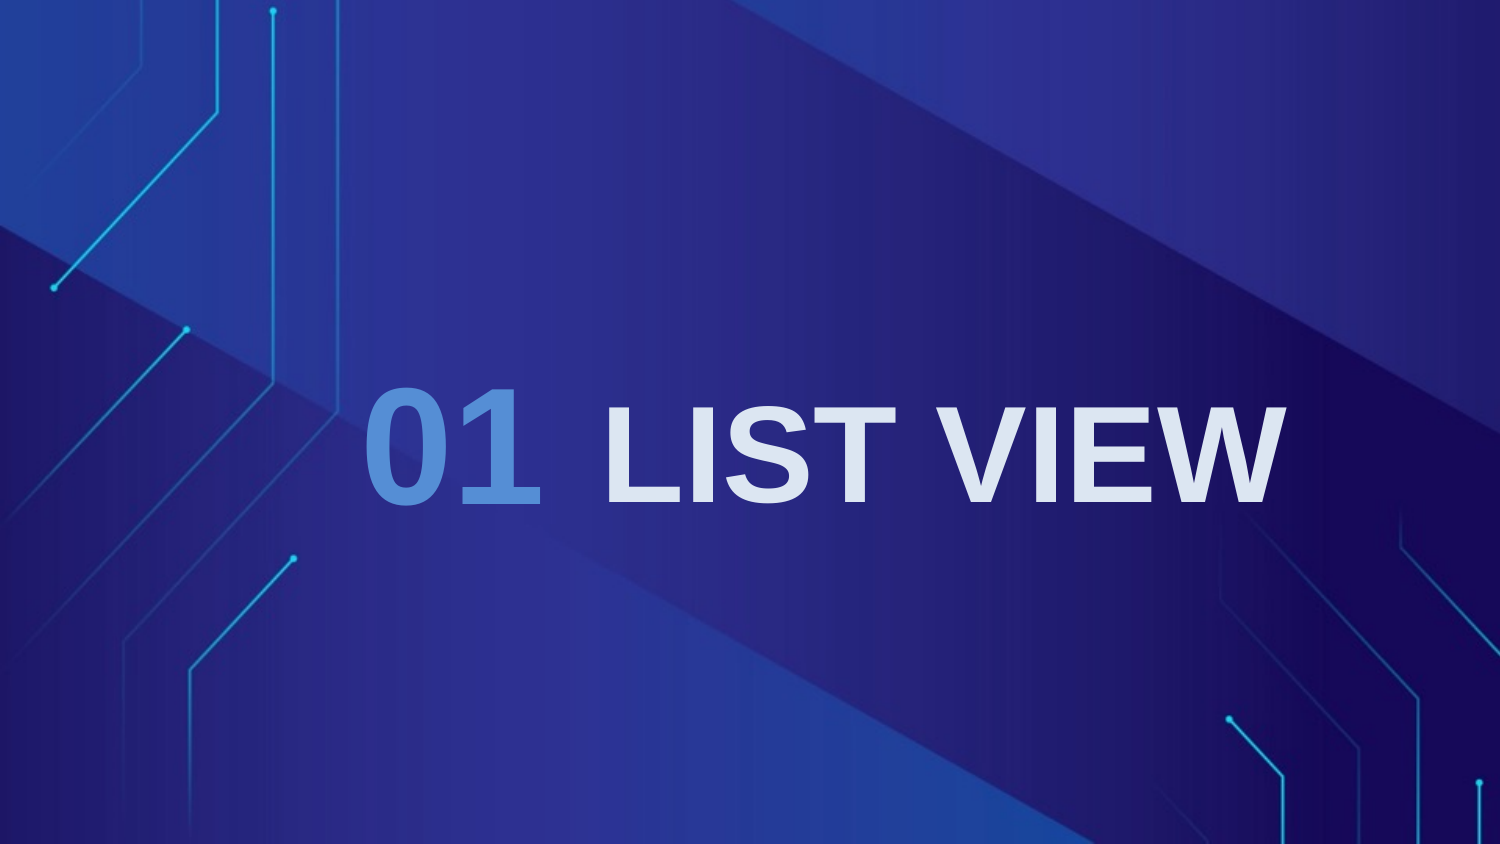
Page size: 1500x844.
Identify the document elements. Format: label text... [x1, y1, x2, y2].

text_box 01 [267, 330, 561, 559]
picture [0, 0, 1500, 844]
title LIST VIEW [585, 357, 1475, 482]
